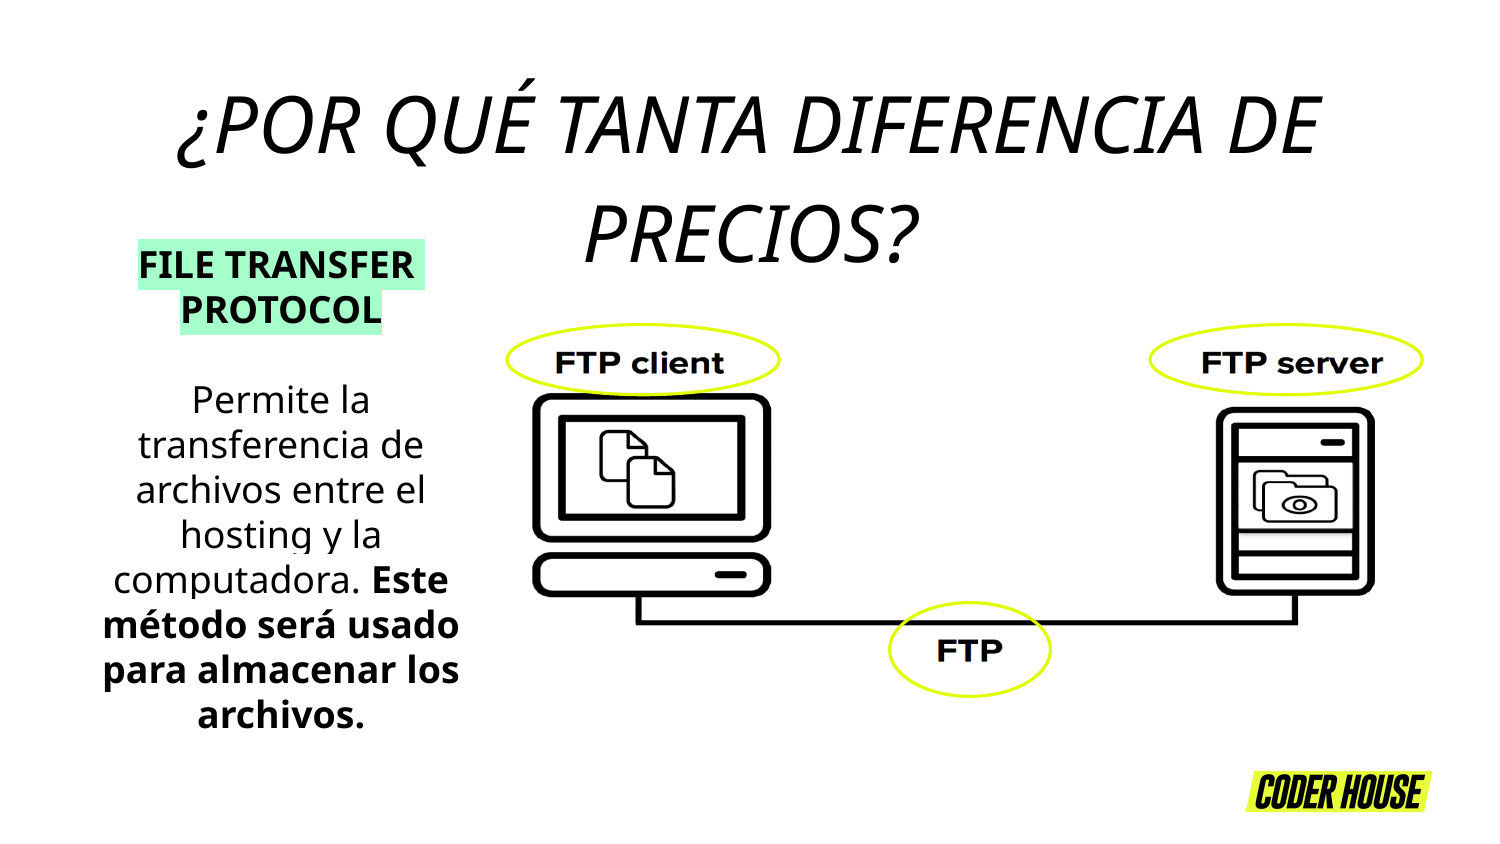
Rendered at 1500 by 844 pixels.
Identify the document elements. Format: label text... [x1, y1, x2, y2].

picture [1241, 764, 1437, 819]
text_box FILE TRANSFER PROTOCOL Permite la transferencia de archivos entre el hosting y la computadora. Este método será usado para almacenar los archivos. [76, 226, 486, 765]
text_box [506, 350, 512, 370]
text_box ¿POR QUÉ TANTA DIFERENCIA DE PRECIOS? [105, 44, 1395, 160]
picture [517, 324, 1423, 667]
text_box [902, 675, 1038, 697]
